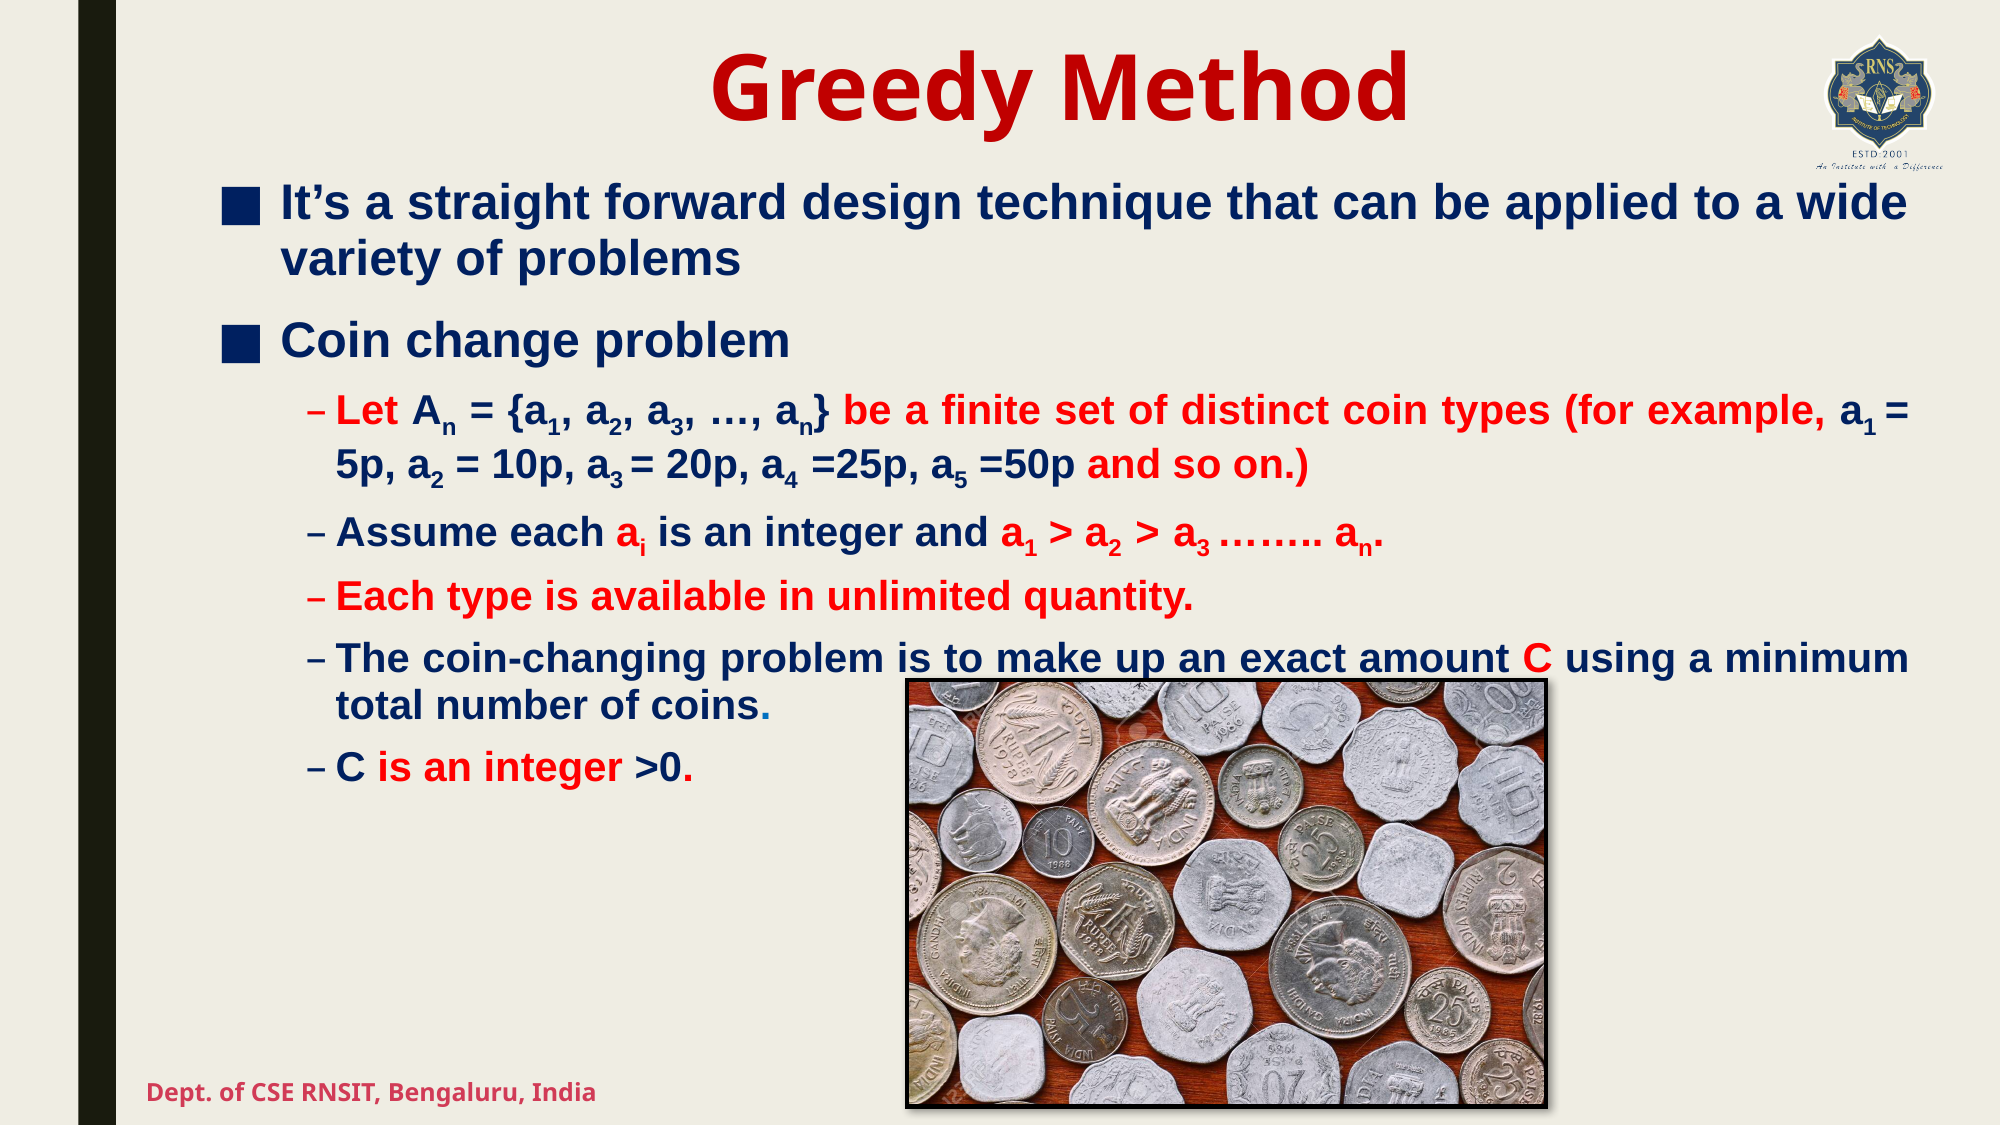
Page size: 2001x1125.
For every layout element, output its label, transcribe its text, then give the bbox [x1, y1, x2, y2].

title Greedy Method [202, 34, 1944, 167]
picture [909, 682, 1544, 1104]
list It’s a straight forward design technique that can be applied to a wide variety of problems Coin change problem Let An = {a1, a2, a3, …, an} be a finite set of distinct coin types (for example, a1 = 5p, a2 = 10p, a3 = 20p, a4 =25p, a5 =50p and so on.) Assume each ai is an integer and a1 > a2 > a3 …….. an. Each type is available in unlimited quantity. The coin-changing problem is to make up an exact amount C using a minimum total number of coins. C is an integer >0. [202, 166, 1925, 1052]
picture [1925, 167, 1944, 172]
footer Dept. of CSE RNSIT, Bengaluru, India [130, 1057, 1162, 1125]
